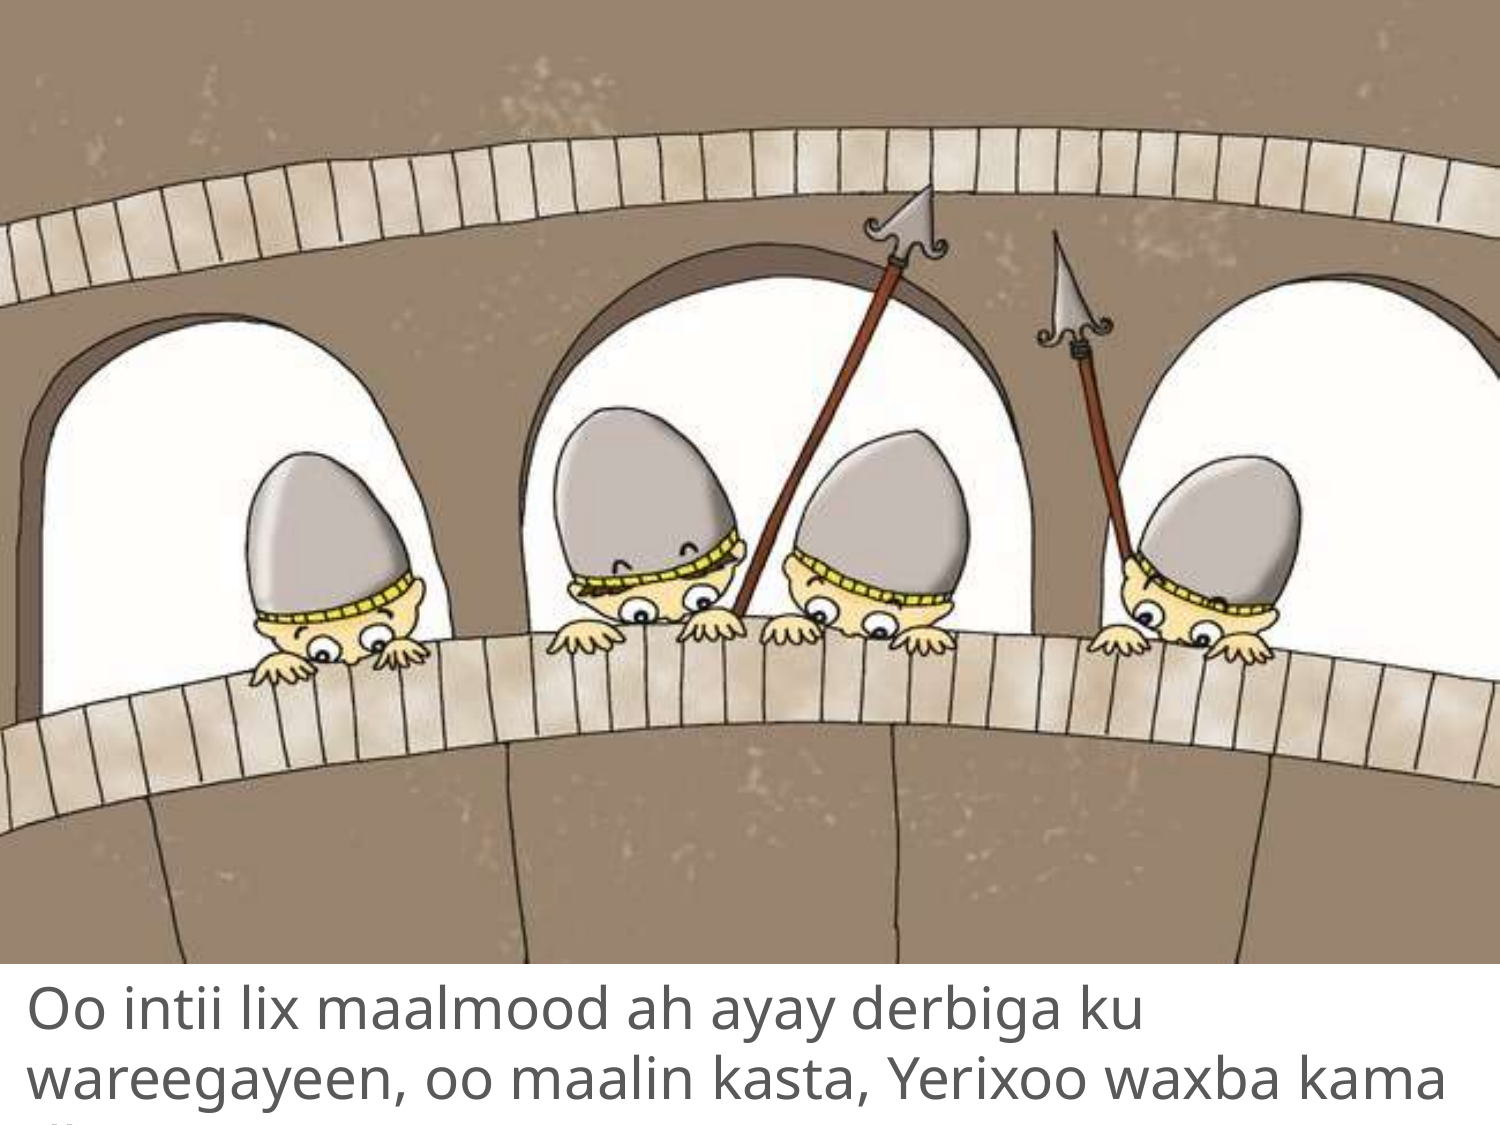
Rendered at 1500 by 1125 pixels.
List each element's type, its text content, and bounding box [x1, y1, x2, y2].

text_box Oo intii lix maalmood ah ayay derbiga ku wareegayeen, oo maalin kasta, Yerixoo waxba kama dhaqaaqin. [11, 972, 1498, 1125]
picture [0, 0, 1500, 965]
